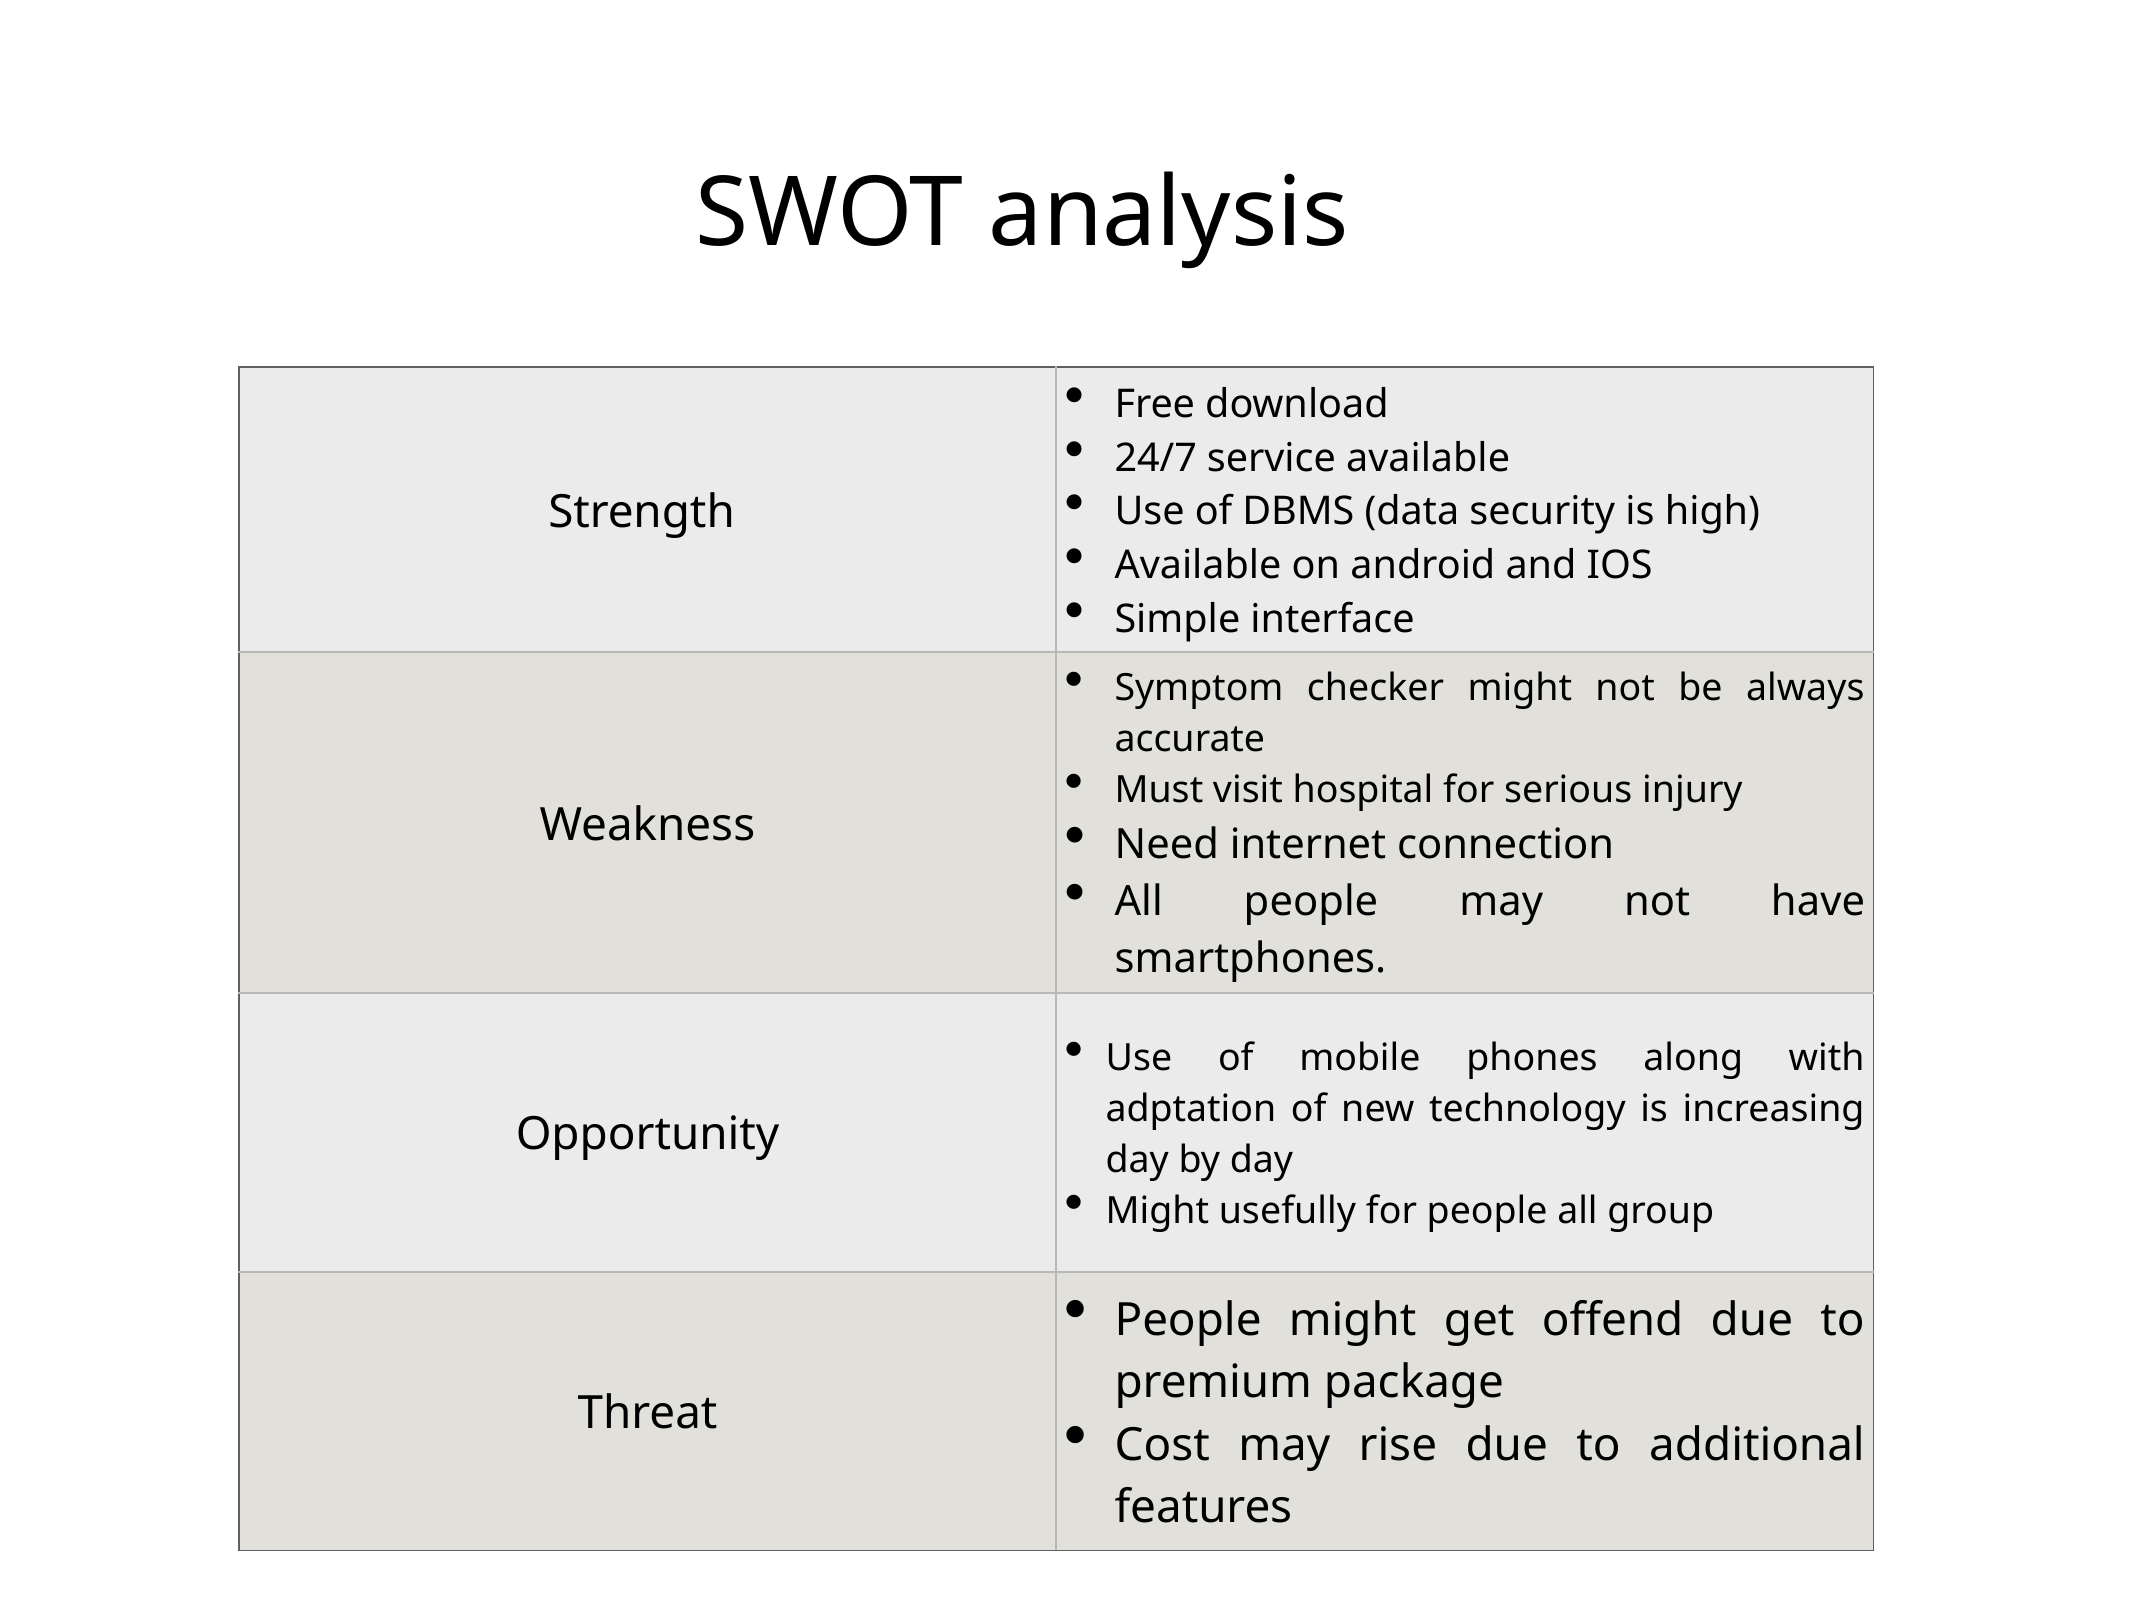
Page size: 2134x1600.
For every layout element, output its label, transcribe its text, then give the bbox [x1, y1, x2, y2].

title SWOT analysis [218, 136, 1827, 274]
table_header Strength [240, 368, 1055, 651]
table_cell People might get offend due to premium package Cost may rise due to additional features [1057, 1273, 1873, 1550]
table_cell Use of mobile phones along with adptation of new technology is increasing day by day Might usefully for people all group [1057, 994, 1873, 1271]
table_cell Weakness [240, 653, 1055, 992]
table_header Free download 24/7 service available Use of DBMS (data security is high) Available on android and IOS Simple interface [1057, 368, 1873, 651]
table_cell Threat [240, 1273, 1055, 1550]
table_cell Opportunity [240, 994, 1055, 1271]
table_cell Symptom checker might not be always accurate Must visit hospital for serious injury Need internet connection All people may not have smartphones. [1057, 653, 1873, 992]
